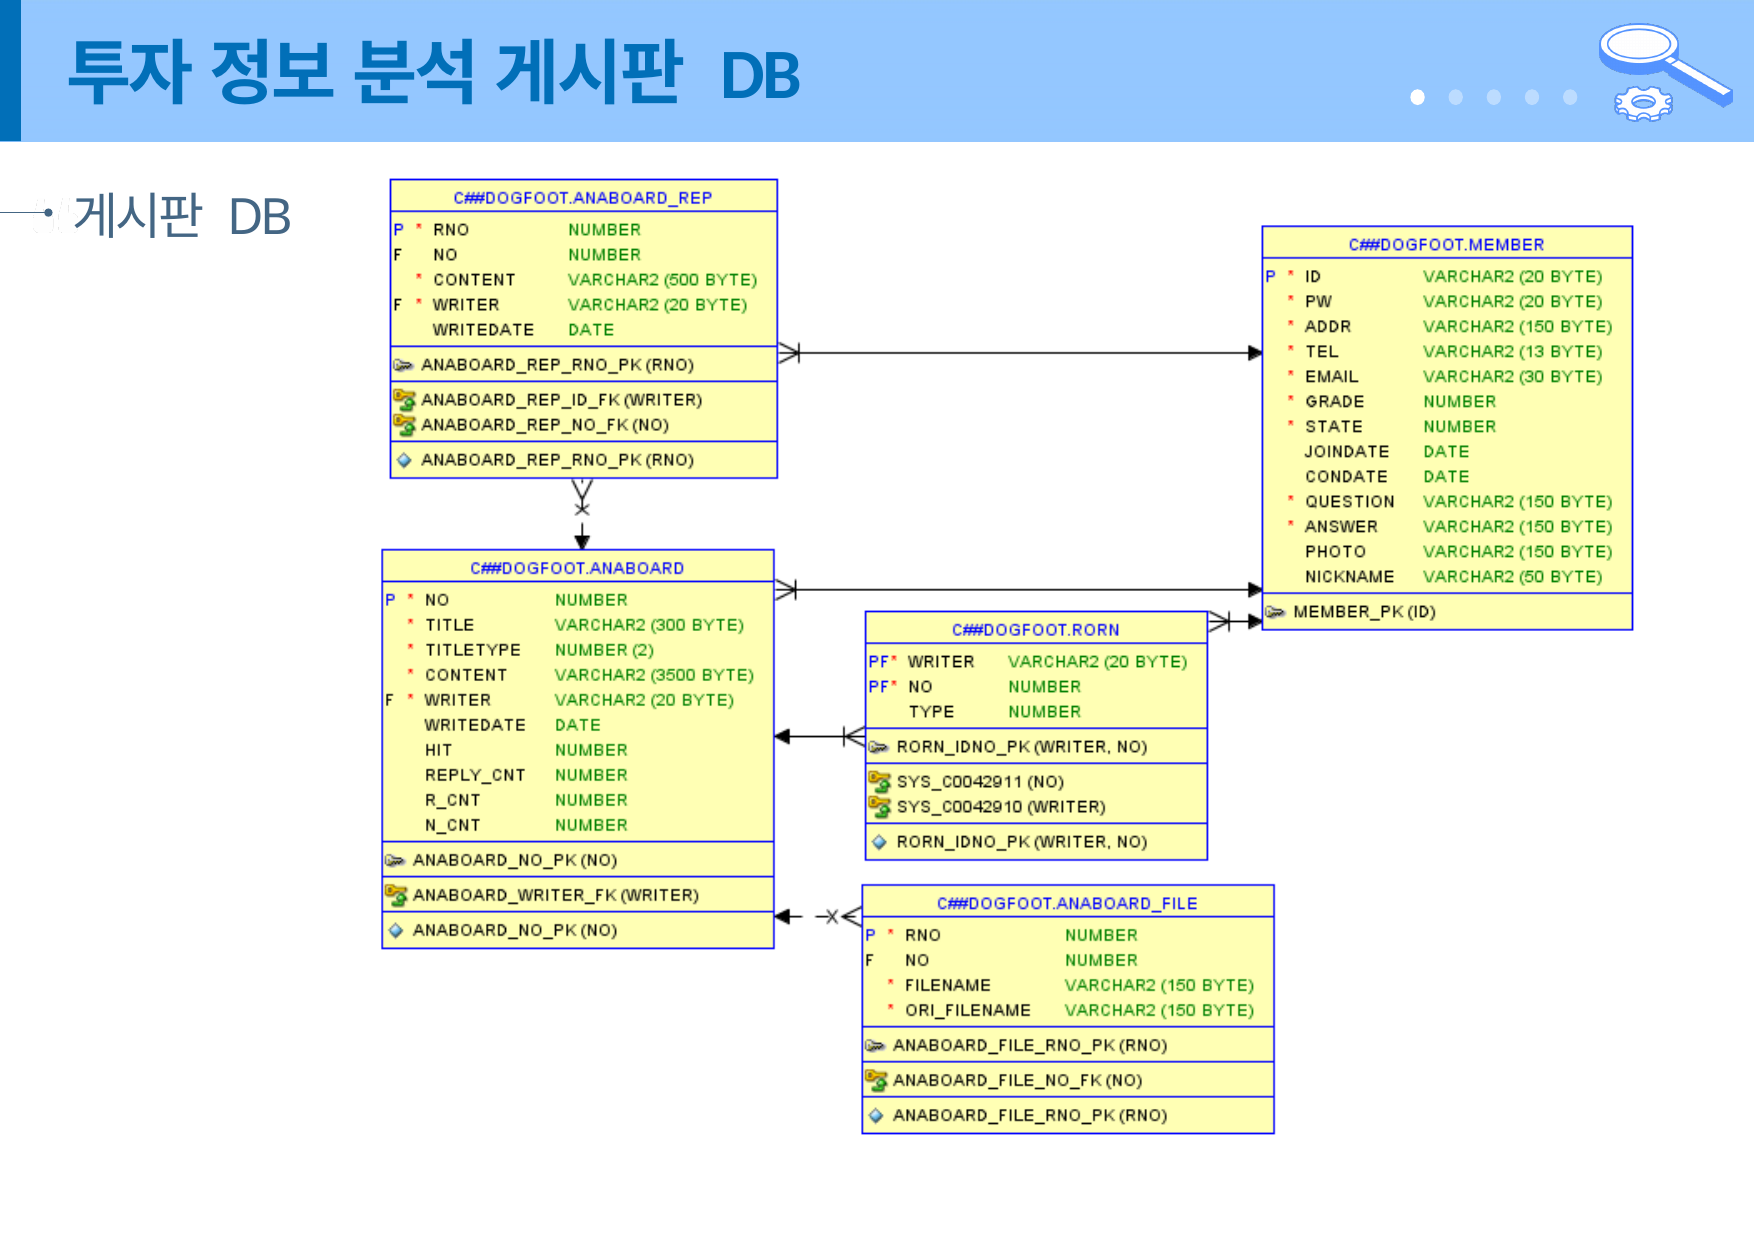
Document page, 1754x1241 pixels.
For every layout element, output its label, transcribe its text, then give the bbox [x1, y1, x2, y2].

text_box 종목코드 전달 [1448, 89, 1463, 106]
picture [370, 154, 1652, 1158]
picture [21, 0, 1754, 142]
text_box 종목코드 전달 [1486, 89, 1502, 106]
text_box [0, 177, 303, 253]
text_box 종목코드 전달 [1562, 89, 1578, 106]
title 투자 정보 분석 게시판 DB [51, 29, 855, 123]
text_box 종목코드 전달 [1524, 89, 1540, 106]
